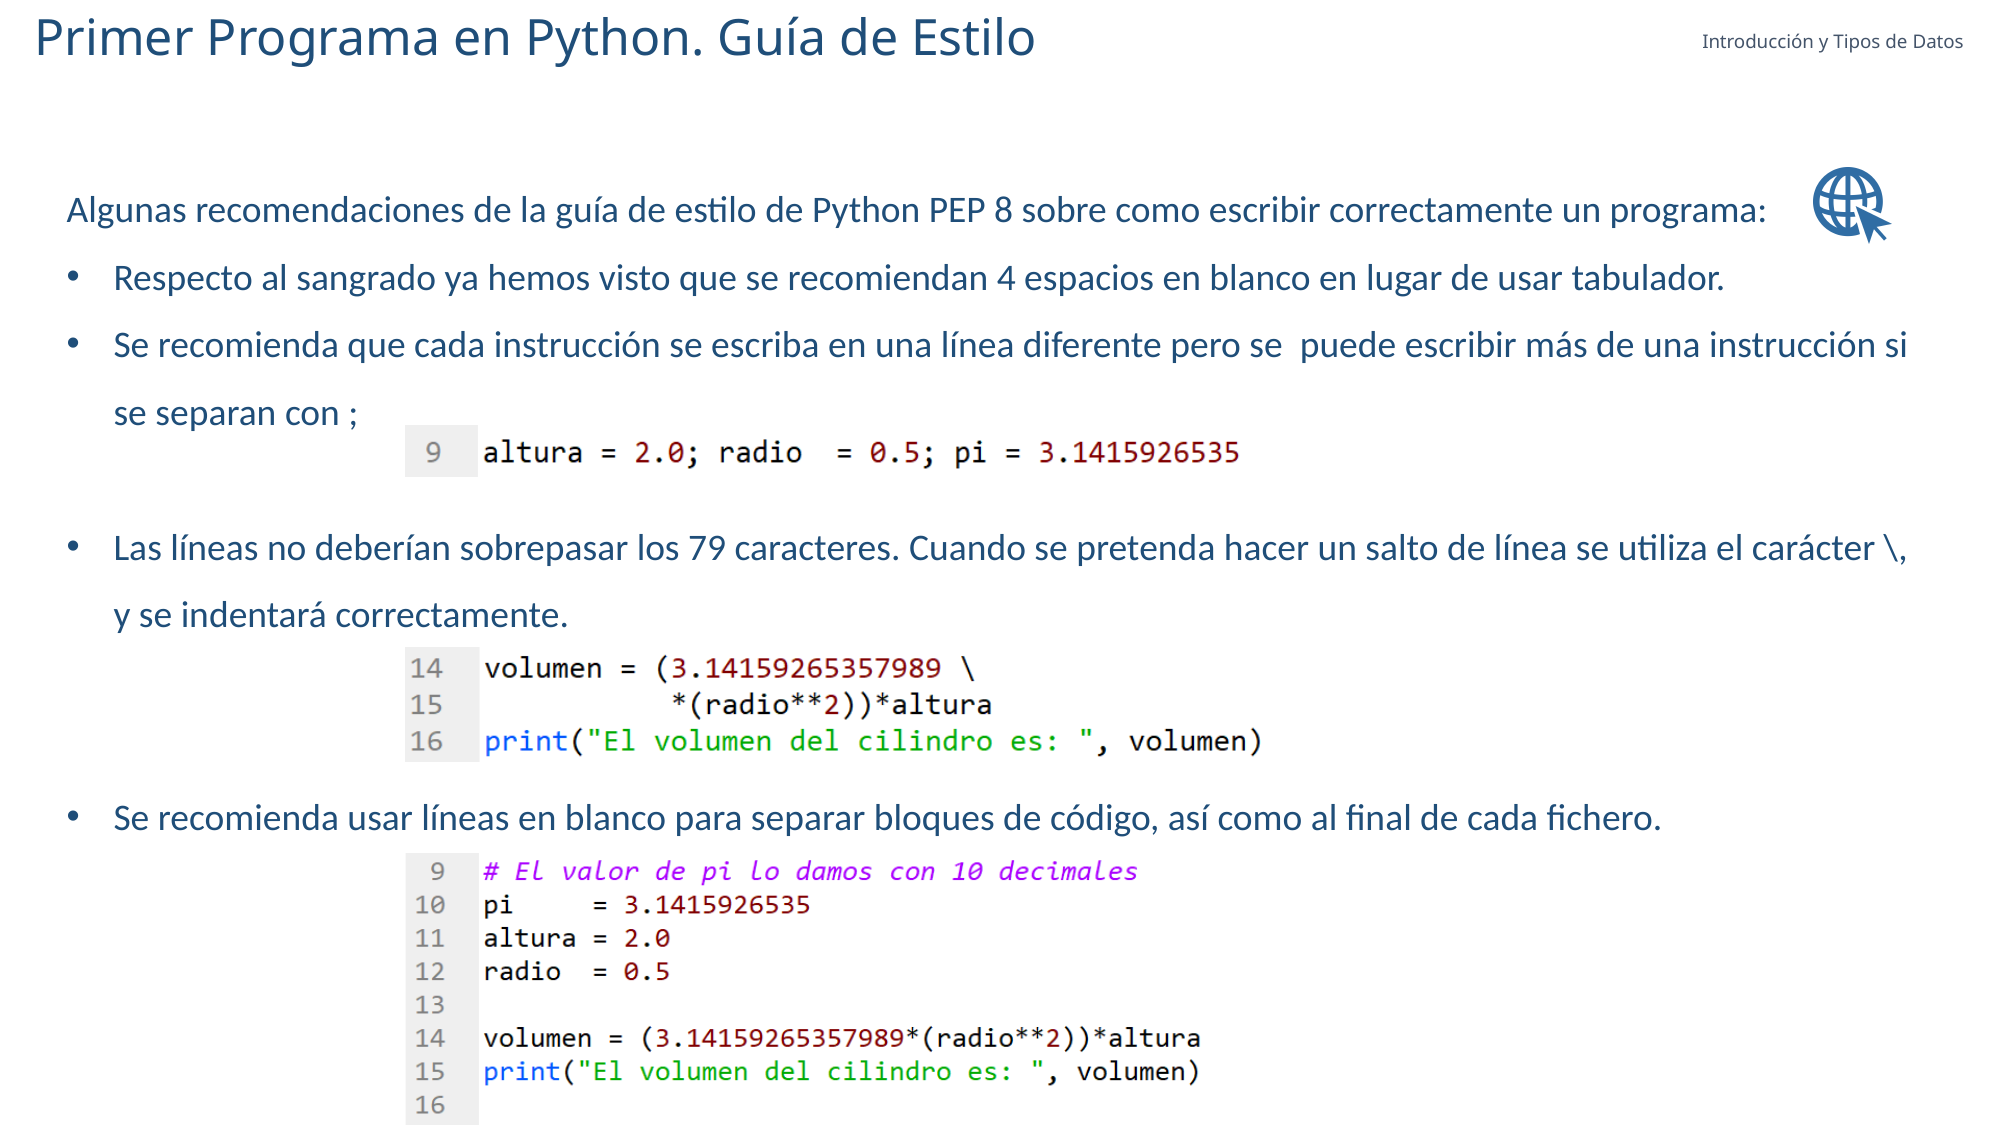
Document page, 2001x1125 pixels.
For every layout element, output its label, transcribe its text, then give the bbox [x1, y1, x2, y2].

picture [405, 425, 1255, 477]
text_box Introducción y Tipos de Datos [1614, 24, 2000, 70]
picture [405, 853, 1392, 1125]
text_box Algunas recomendaciones de la guía de estilo de Python PEP 8 sobre como escribir correctamente un programa: Respecto al sangrado ya hemos visto que se recomiendan 4 espacios en blanco en lugar de usar tabulador. Se recomienda que cada instrucción se escriba en una línea diferente pero se puede escribir más de una instrucción si se separan con ; Las líneas no deberían sobrepasar los 79 caracteres. Cuando se pretenda hacer un salto de línea se utiliza el carácter \, y se indentará correctamente. Se recomienda usar líneas en blanco para separar bloques de código, así como al final de cada fichero. [51, 155, 1933, 1093]
picture [1813, 167, 1892, 244]
picture [405, 647, 1271, 763]
text_box Primer Programa en Python. Guía de Estilo [19, 0, 1053, 73]
